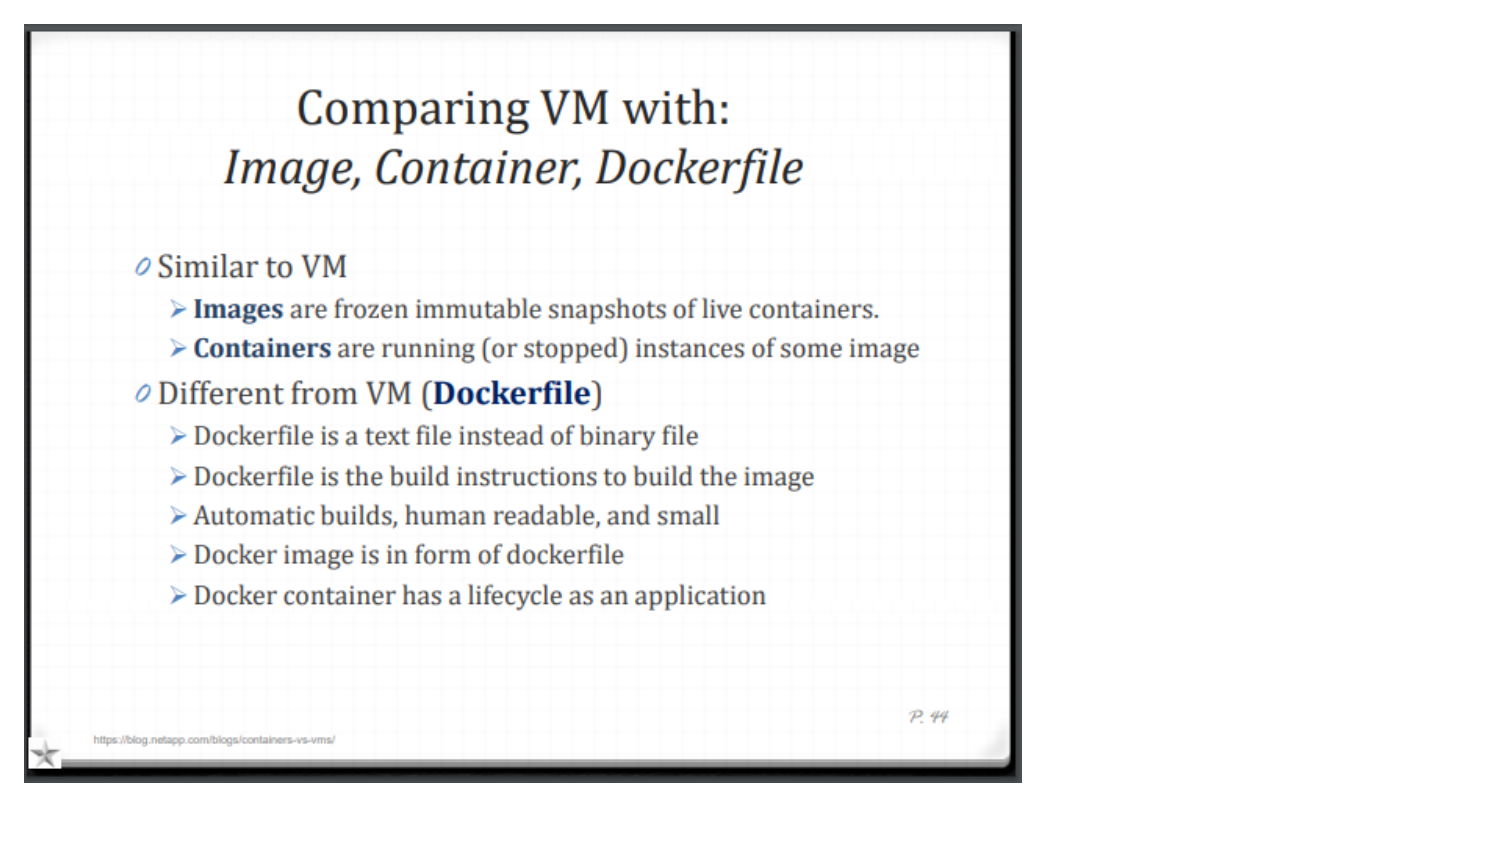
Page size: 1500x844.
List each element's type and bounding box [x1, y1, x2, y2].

picture [24, 24, 1022, 783]
